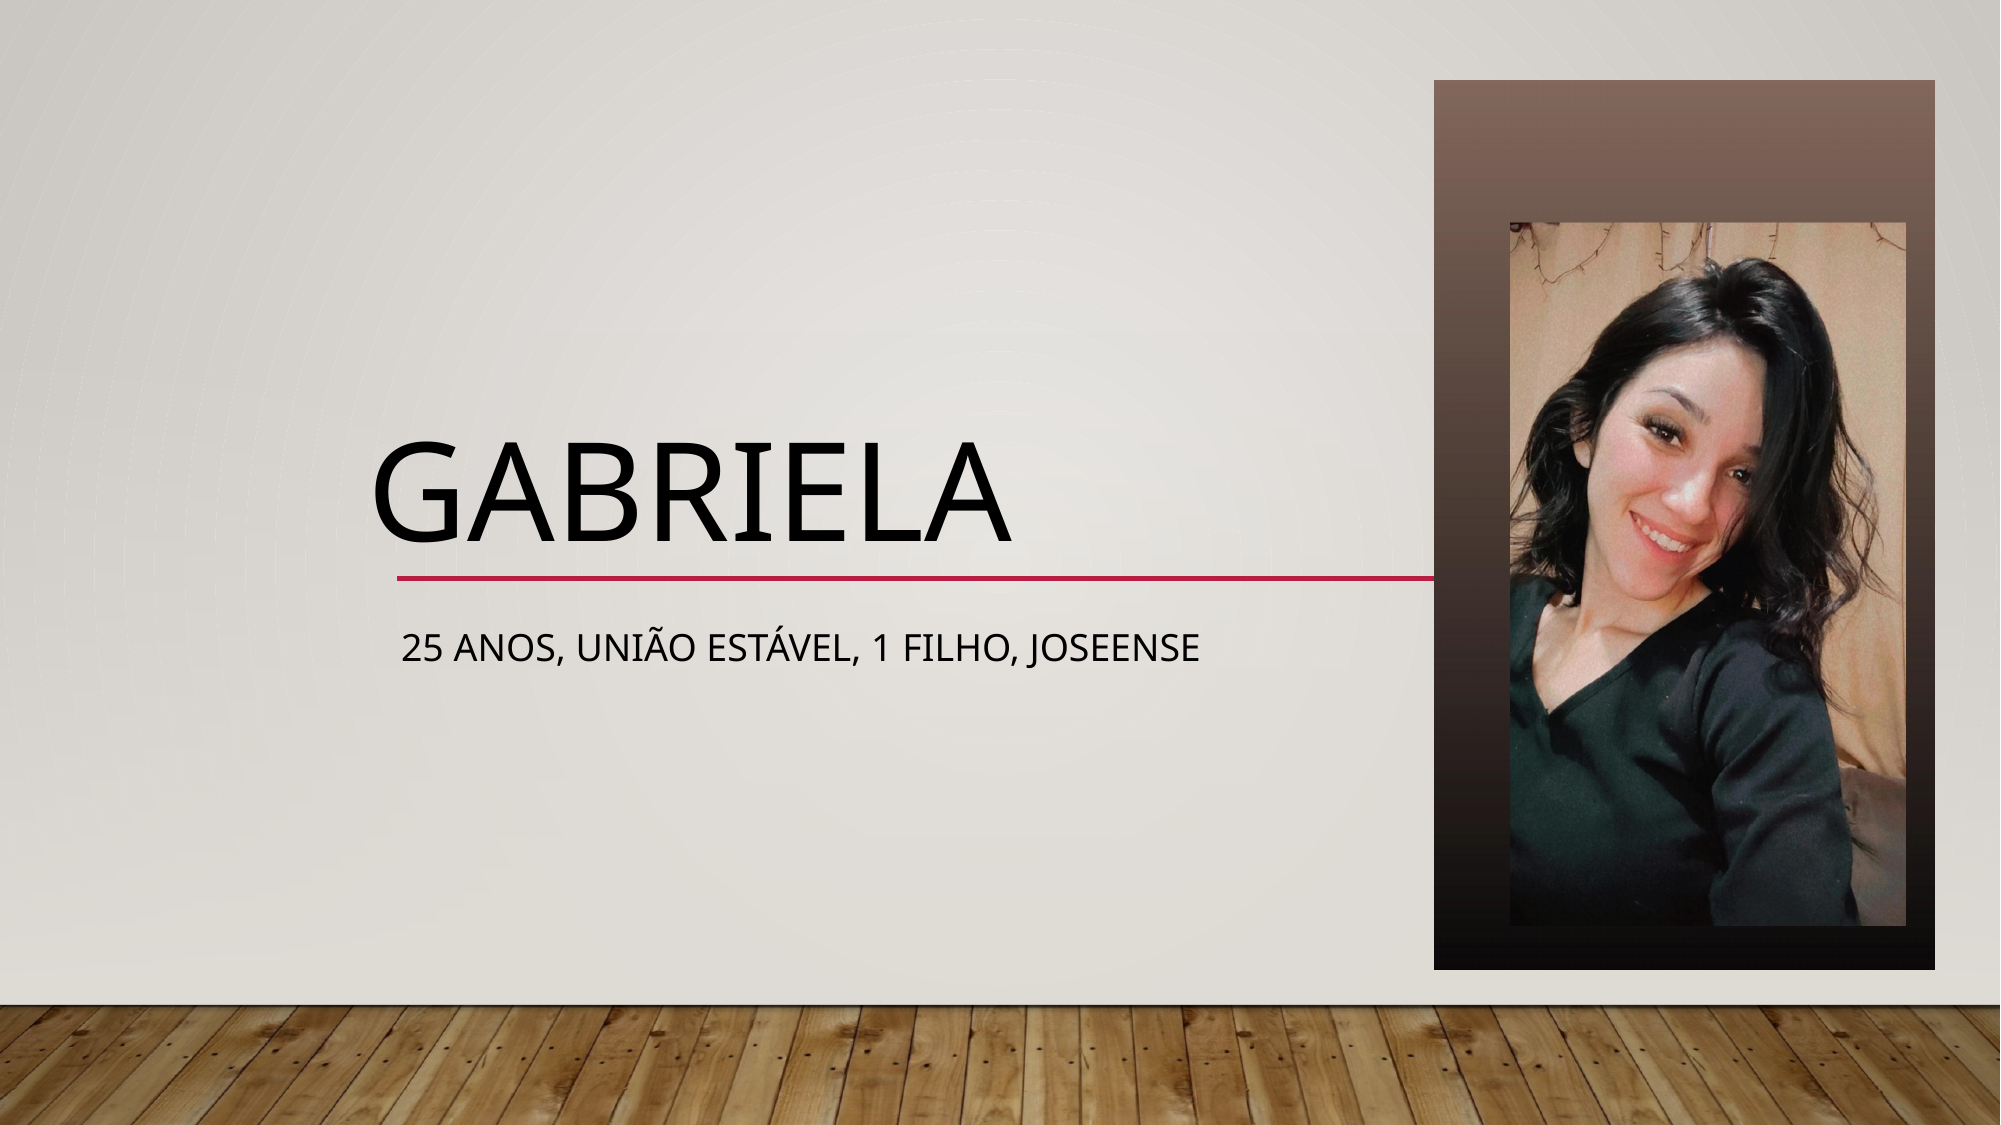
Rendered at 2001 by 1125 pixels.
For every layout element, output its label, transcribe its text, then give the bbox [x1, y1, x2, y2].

picture [1433, 80, 1935, 970]
picture [0, 1005, 2000, 1125]
subtitle 25 anos, União estável, 1 filho, joseense [386, 600, 1433, 685]
title Gabriela [352, 154, 1433, 572]
